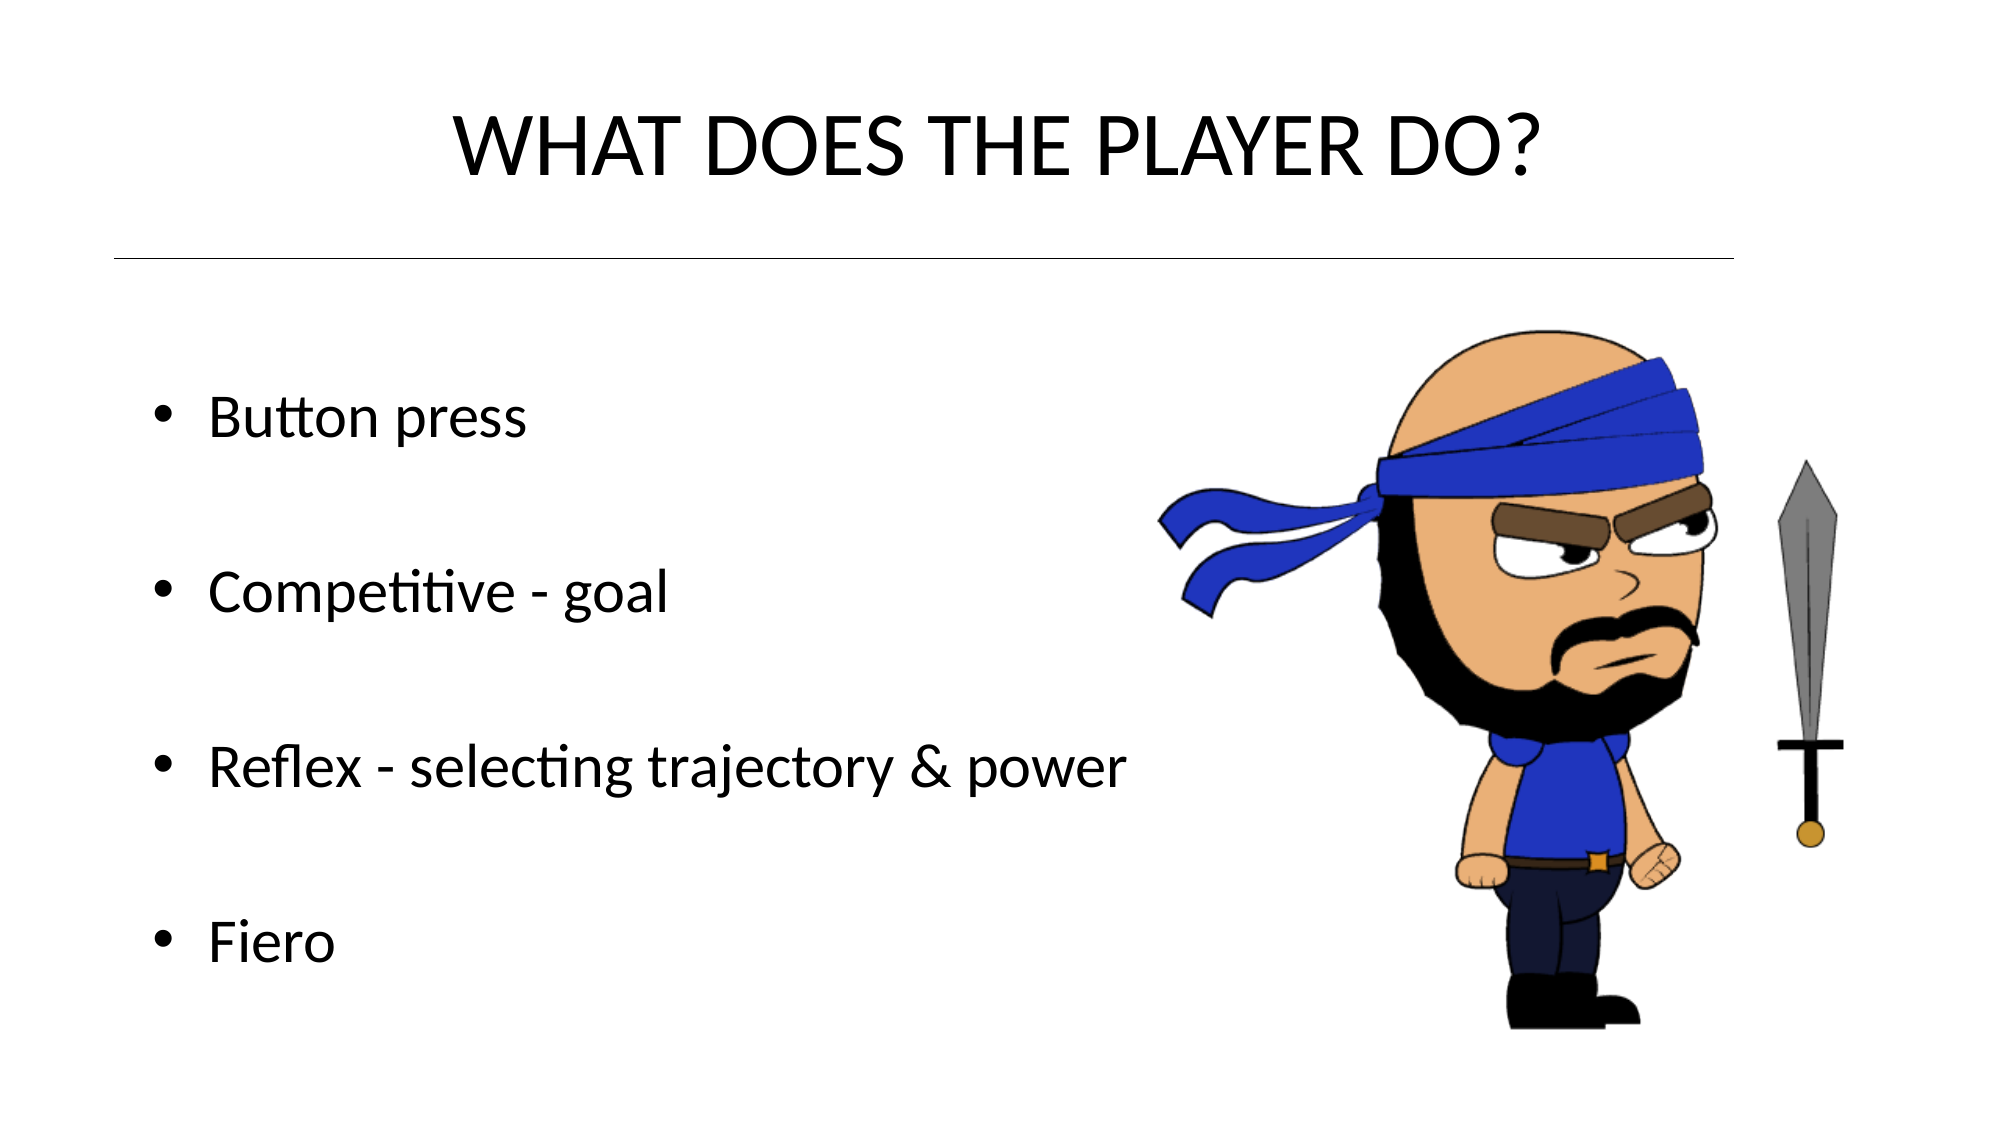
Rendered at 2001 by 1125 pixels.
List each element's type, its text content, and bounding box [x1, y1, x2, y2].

list Button press Competitive - goal Reflex - selecting trajectory & power Fiero [137, 367, 1094, 1082]
title WHAT DOES THE PLAYER DO? [99, 45, 1900, 233]
picture [1099, 310, 1901, 1112]
